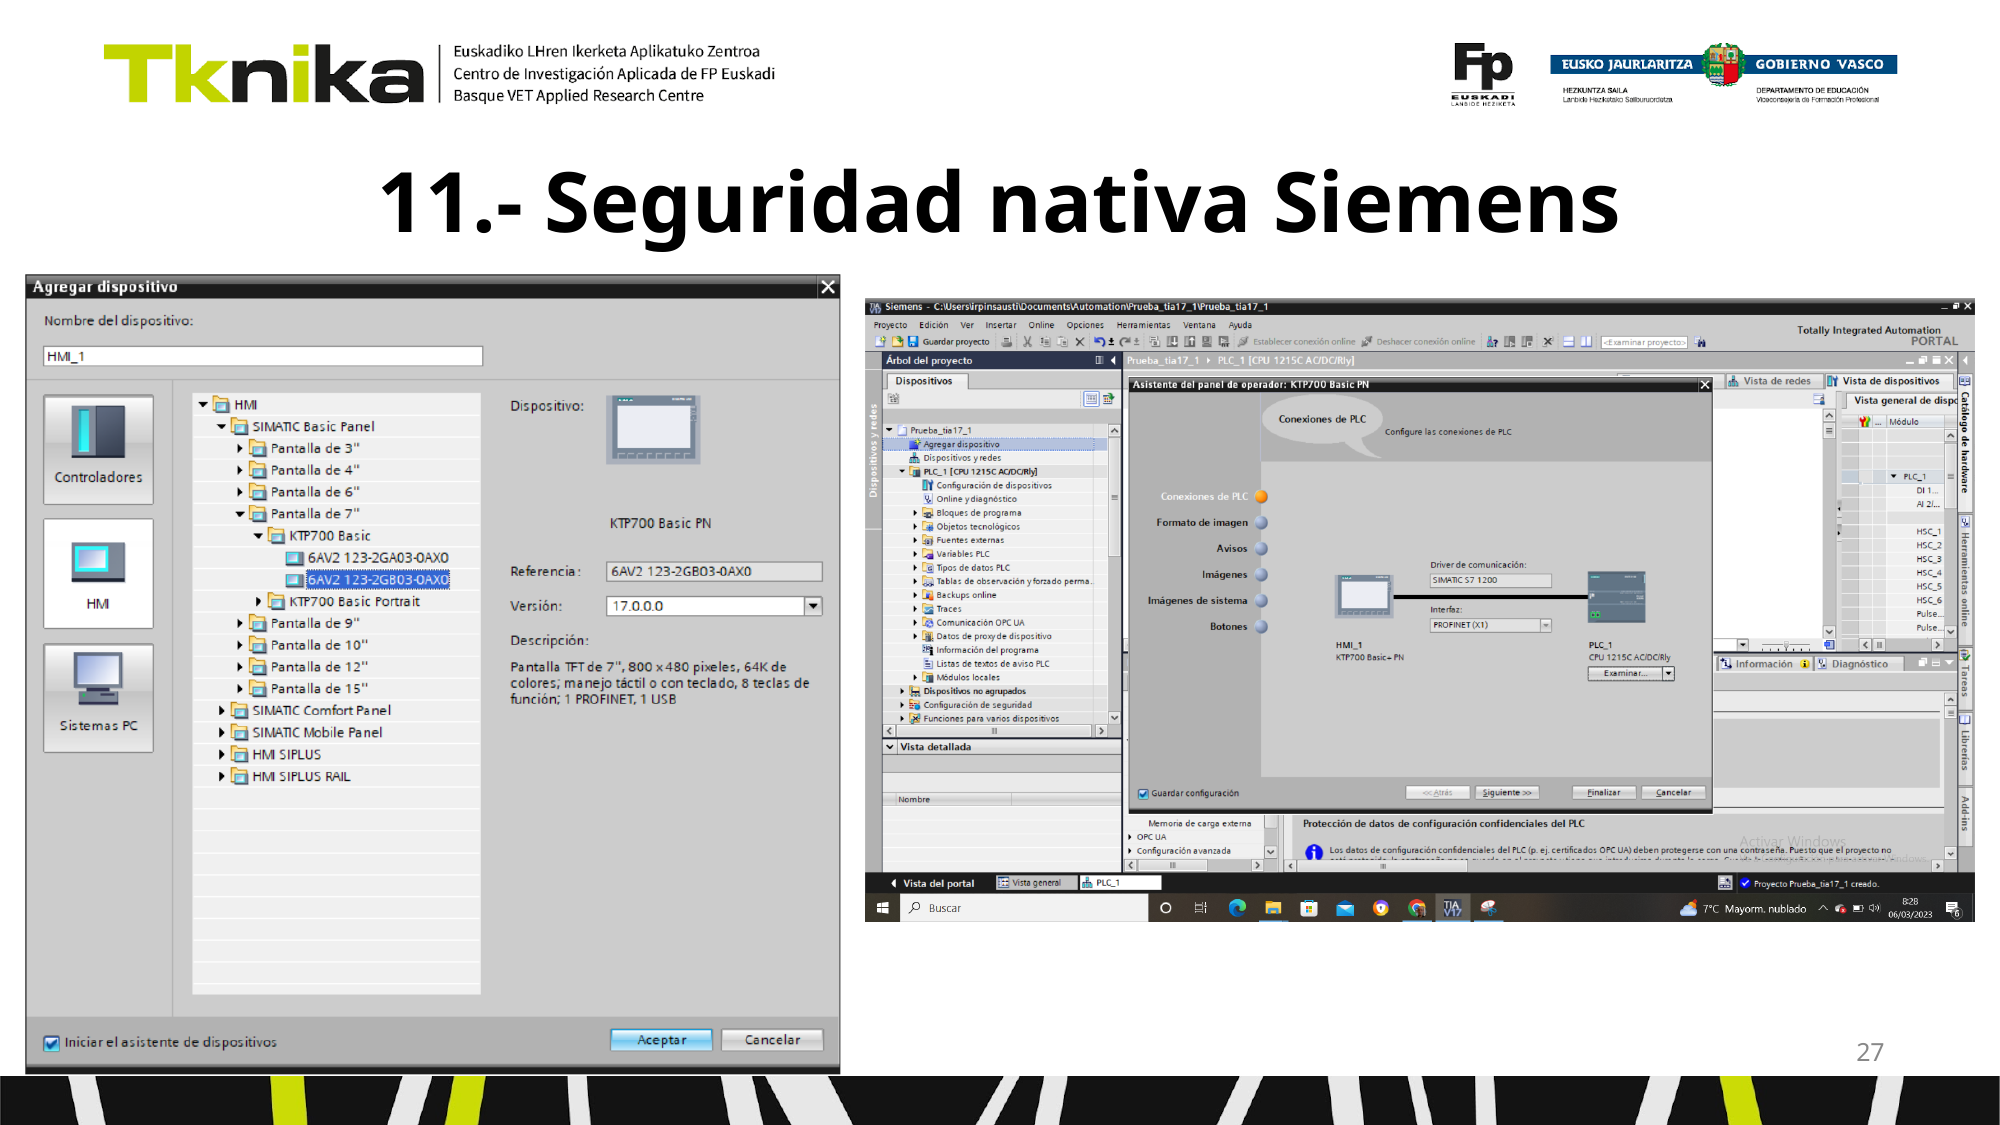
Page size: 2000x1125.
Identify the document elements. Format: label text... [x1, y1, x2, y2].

picture [865, 297, 1975, 923]
picture [0, 272, 2000, 1125]
picture [102, 42, 1898, 106]
slide_number ‹#› [1433, 1023, 1900, 1084]
title 11.- Seguridad nativa Siemens [99, 125, 1900, 274]
